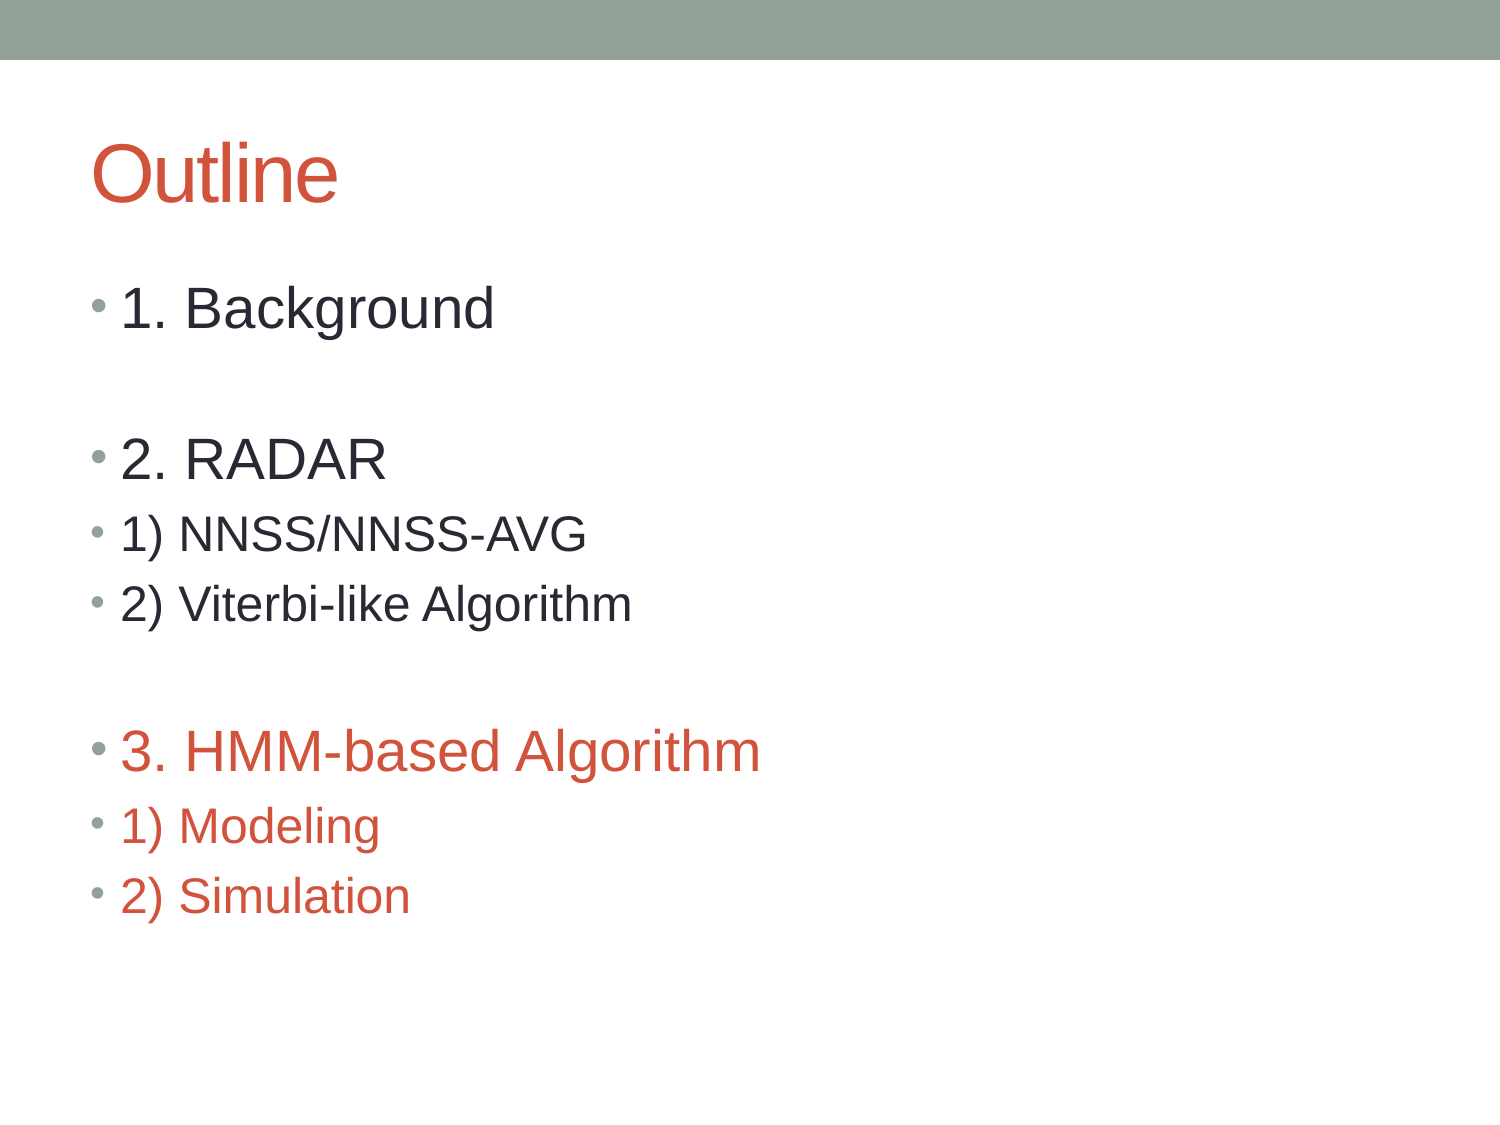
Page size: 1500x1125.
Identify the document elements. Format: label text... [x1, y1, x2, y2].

list 1. Background 2. RADAR 1) NNSS/NNSS-AVG 2) Viterbi-like Algorithm 3. HMM-based Algorithm 1) Modeling 2) Simulation [75, 262, 1425, 1063]
title Outline [75, 87, 1425, 250]
